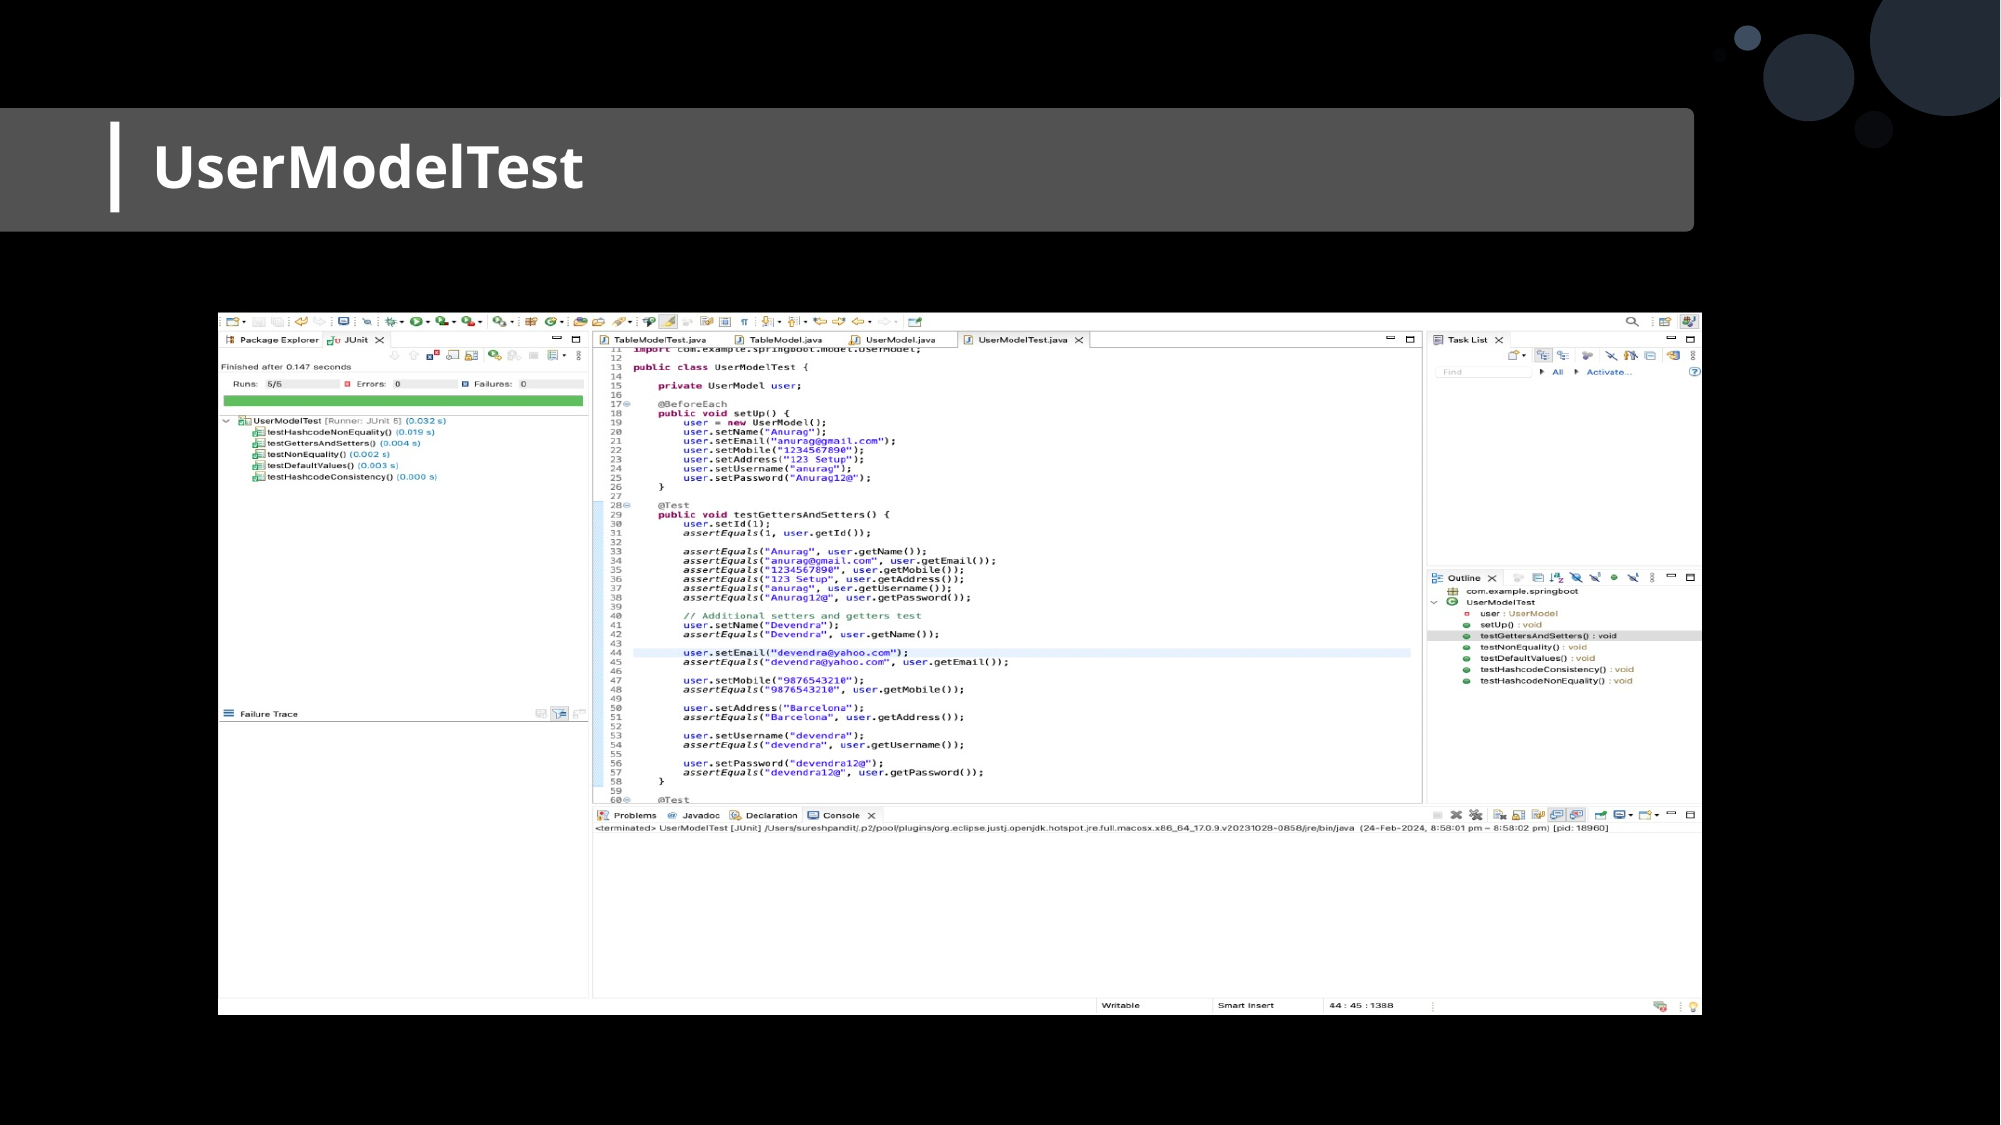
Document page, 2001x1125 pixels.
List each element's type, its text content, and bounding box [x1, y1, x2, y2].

picture [218, 287, 1702, 1015]
title UserModelTest [137, 108, 1677, 232]
